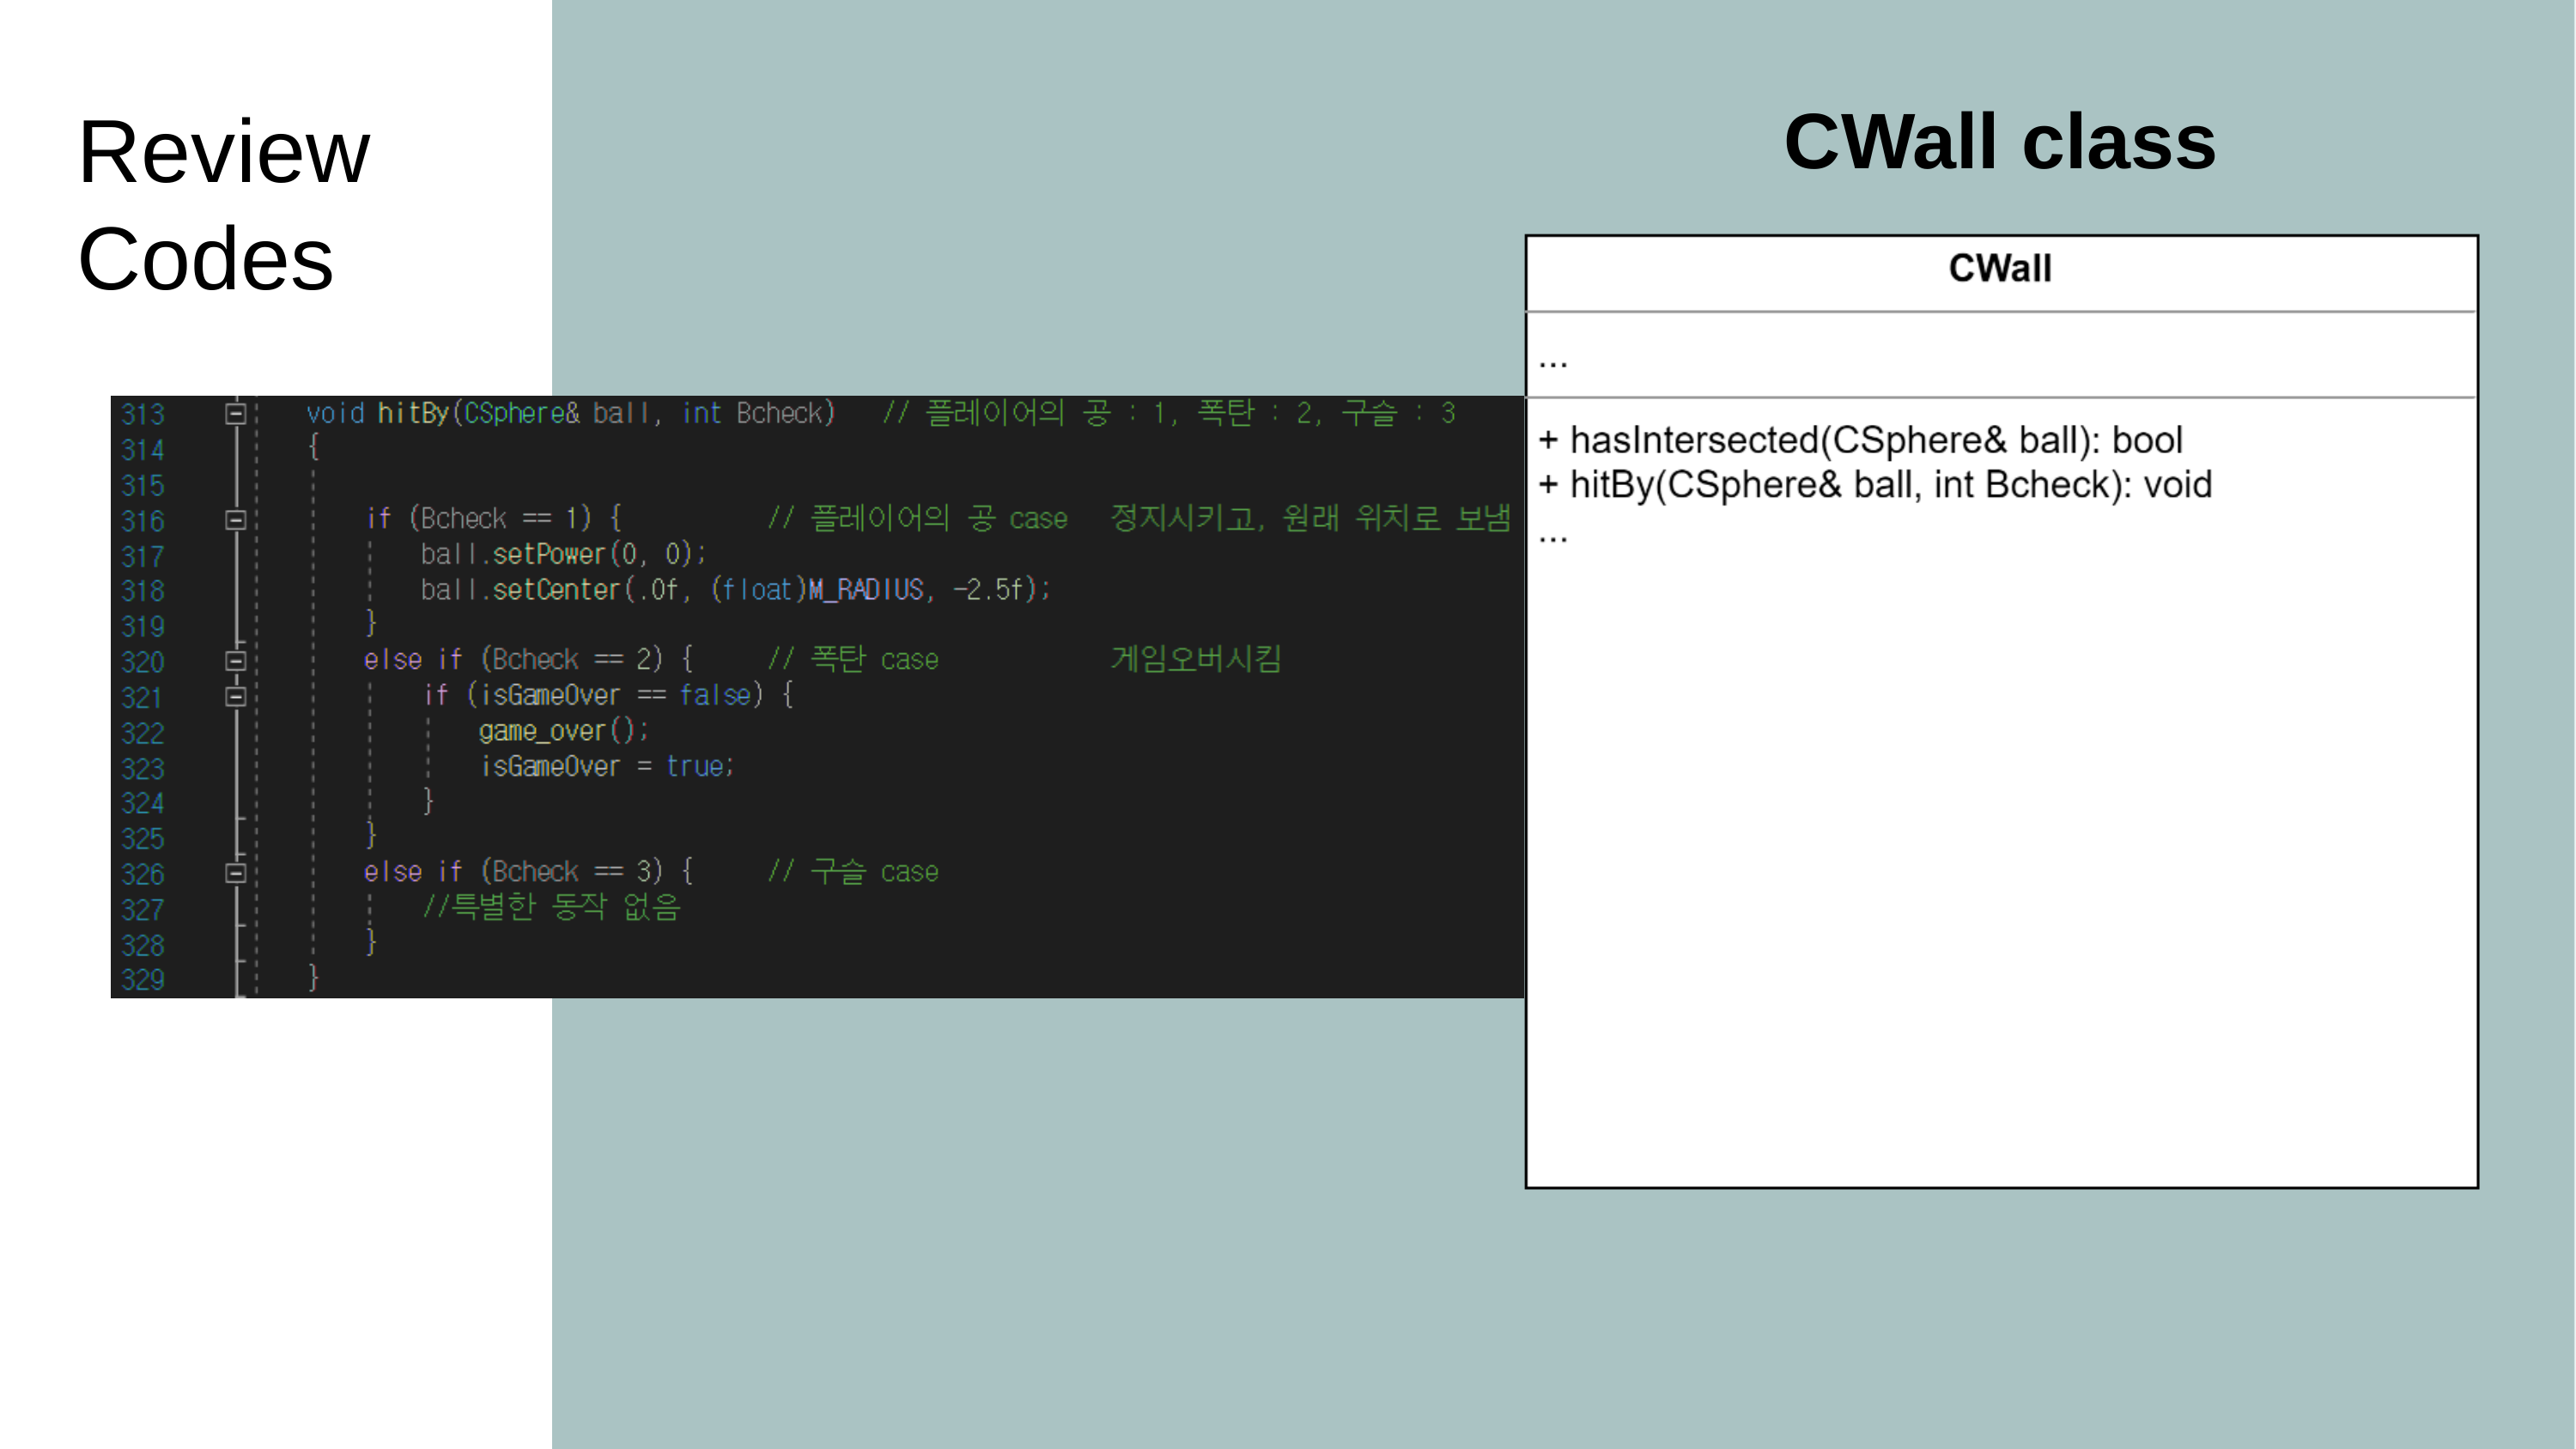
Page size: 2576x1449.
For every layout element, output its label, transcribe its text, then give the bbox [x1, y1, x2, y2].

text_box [552, 0, 2576, 1449]
text_box Review Codes [64, 87, 547, 314]
picture [110, 203, 2512, 1222]
